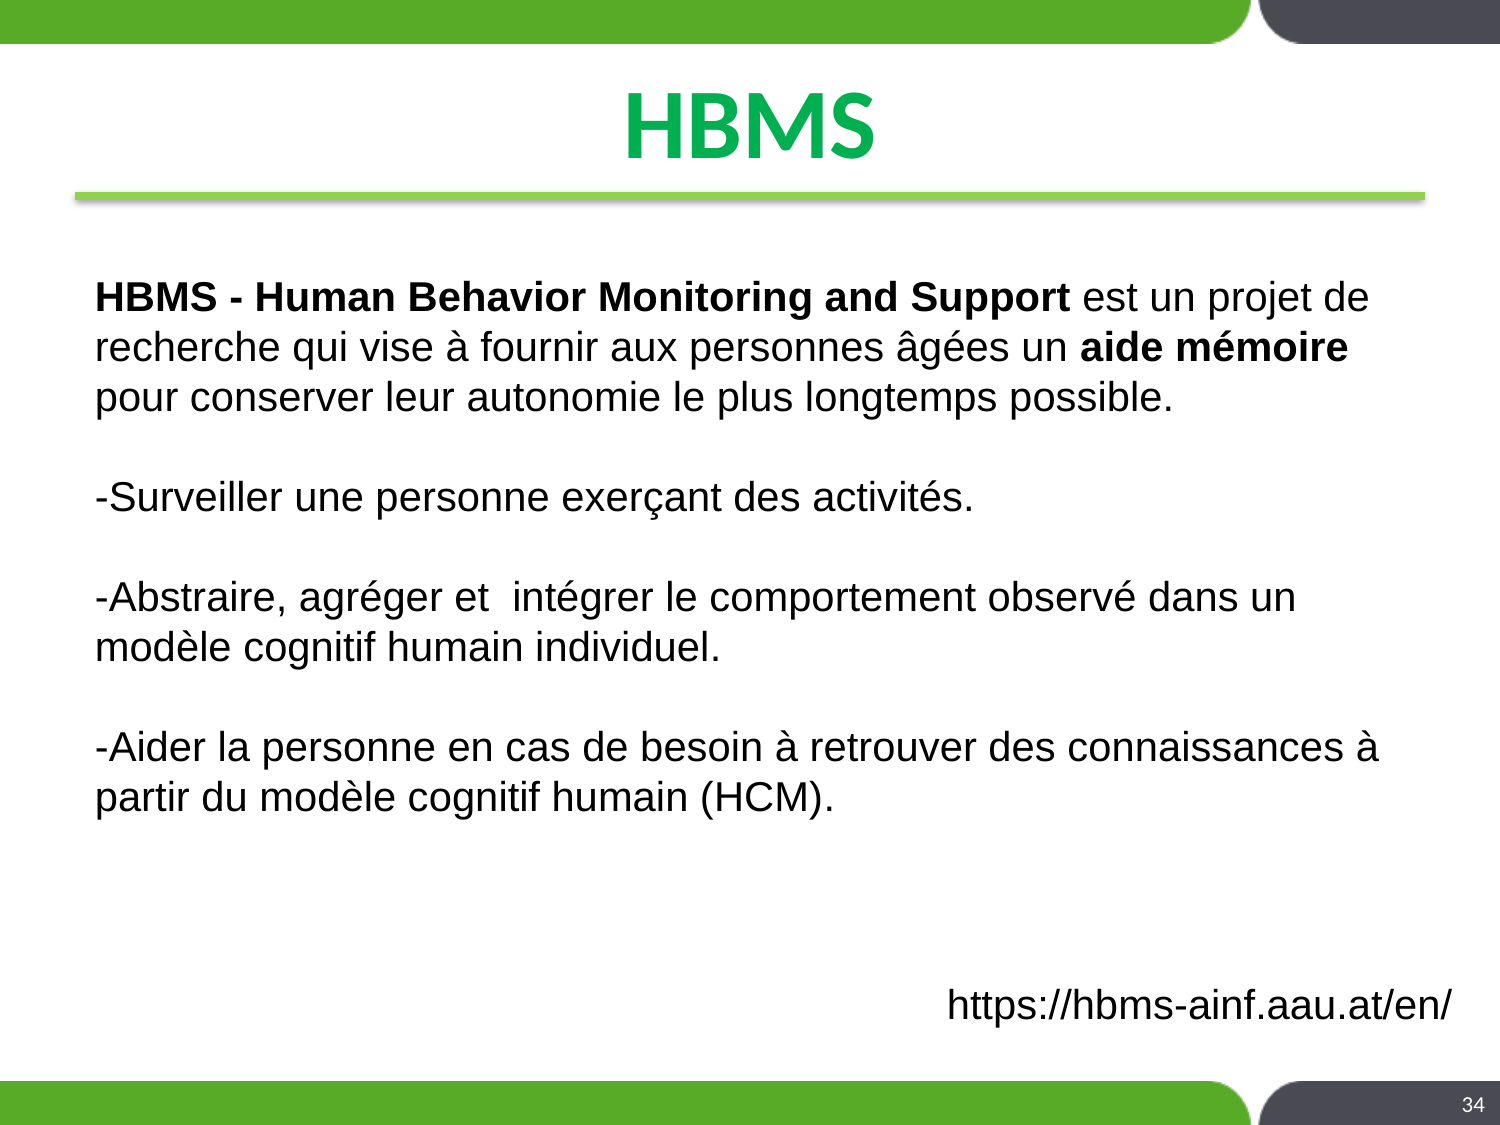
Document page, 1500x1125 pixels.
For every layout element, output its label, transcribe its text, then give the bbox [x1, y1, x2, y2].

text_box HBMS - Human Behavior Monitoring and Support est un projet de recherche qui vise à fournir aux personnes âgées un aide mémoire pour conserver leur autonomie le plus longtemps possible. -Surveiller une personne exerçant des activités. -Abstraire, agréger et intégrer le comportement observé dans un modèle cognitif humain individuel. -Aider la personne en cas de besoin à retrouver des connaissances à partir du modèle cognitif humain (HCM). [80, 262, 1400, 878]
text_box https://hbms-ainf.aau.at/en/ [932, 970, 1500, 1036]
title HBMS [75, 50, 1425, 181]
slide_number 34 [1267, 1081, 1500, 1125]
